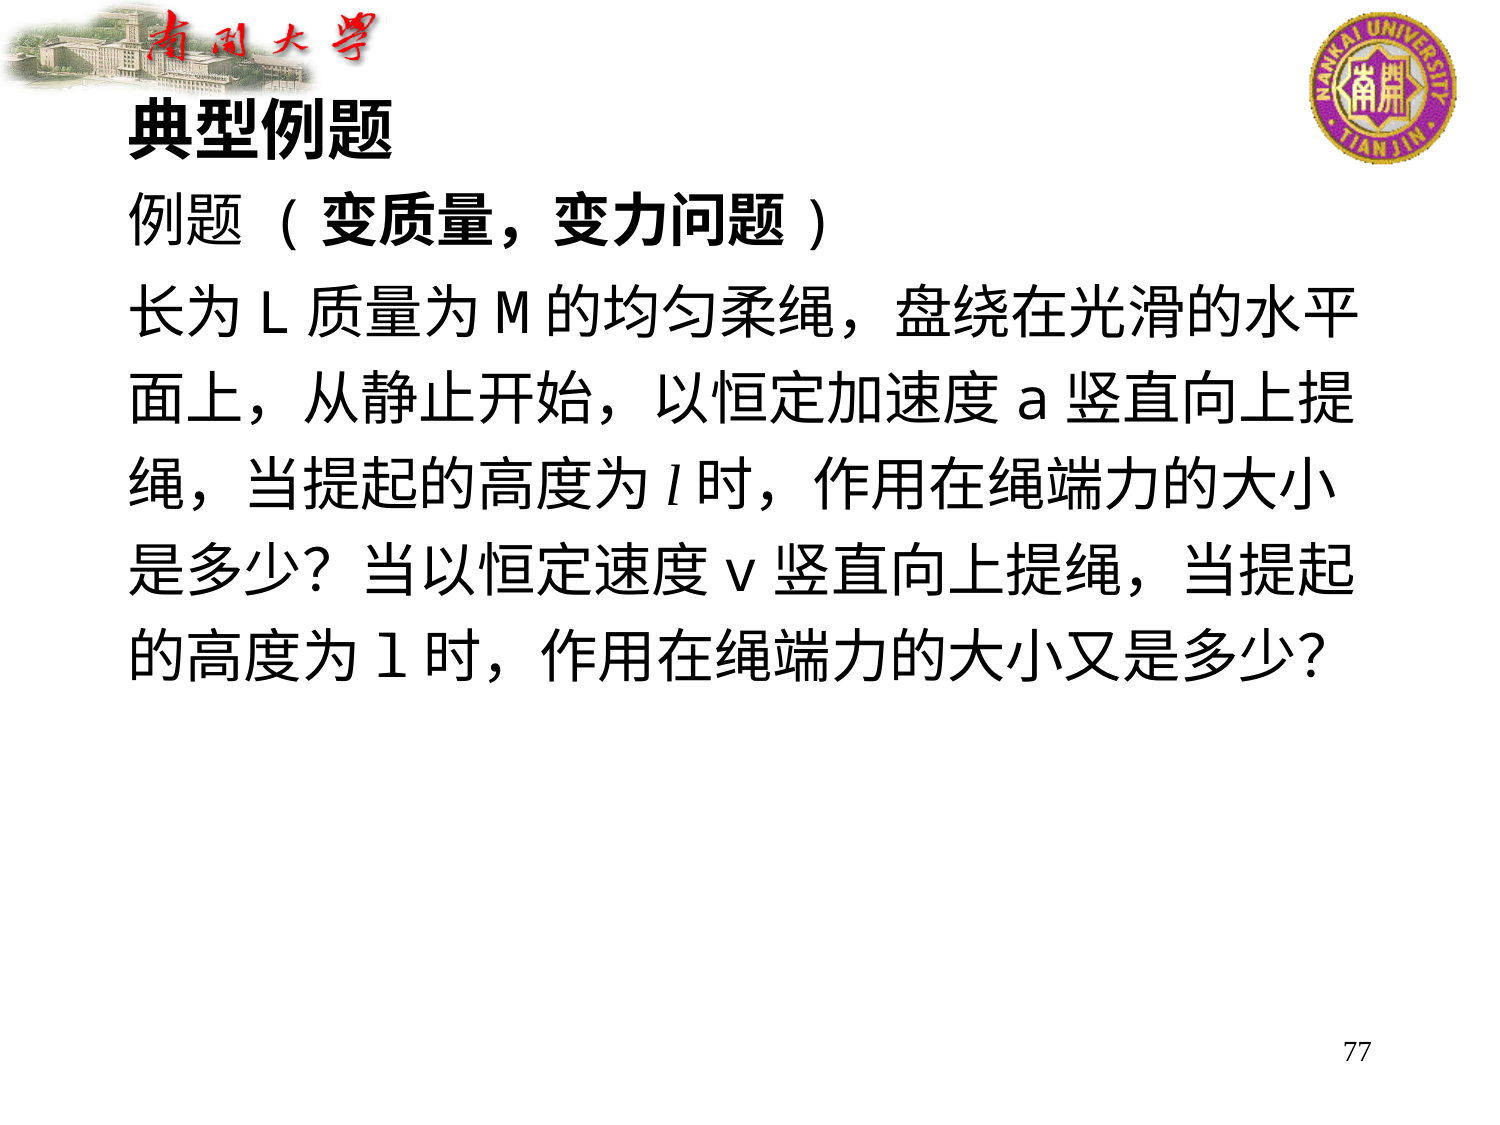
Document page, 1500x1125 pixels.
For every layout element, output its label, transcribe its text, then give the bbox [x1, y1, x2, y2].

title 典型例题 例题 (变质量，变力问题) [112, 99, 1388, 223]
picture [0, 0, 388, 100]
slide_number 77 [1074, 1024, 1388, 1101]
text_box 长为L质量为M的均匀柔绳，盘绕在光滑的水平面上，从静止开始，以恒定加速度a竖直向上提绳，当提起的高度为l时，作用在绳端力的大小是多少？当以恒定速度v竖直向上提绳，当提起的高度为l时，作用在绳端力的大小又是多少？ [112, 373, 1388, 575]
picture [1262, 0, 1500, 178]
